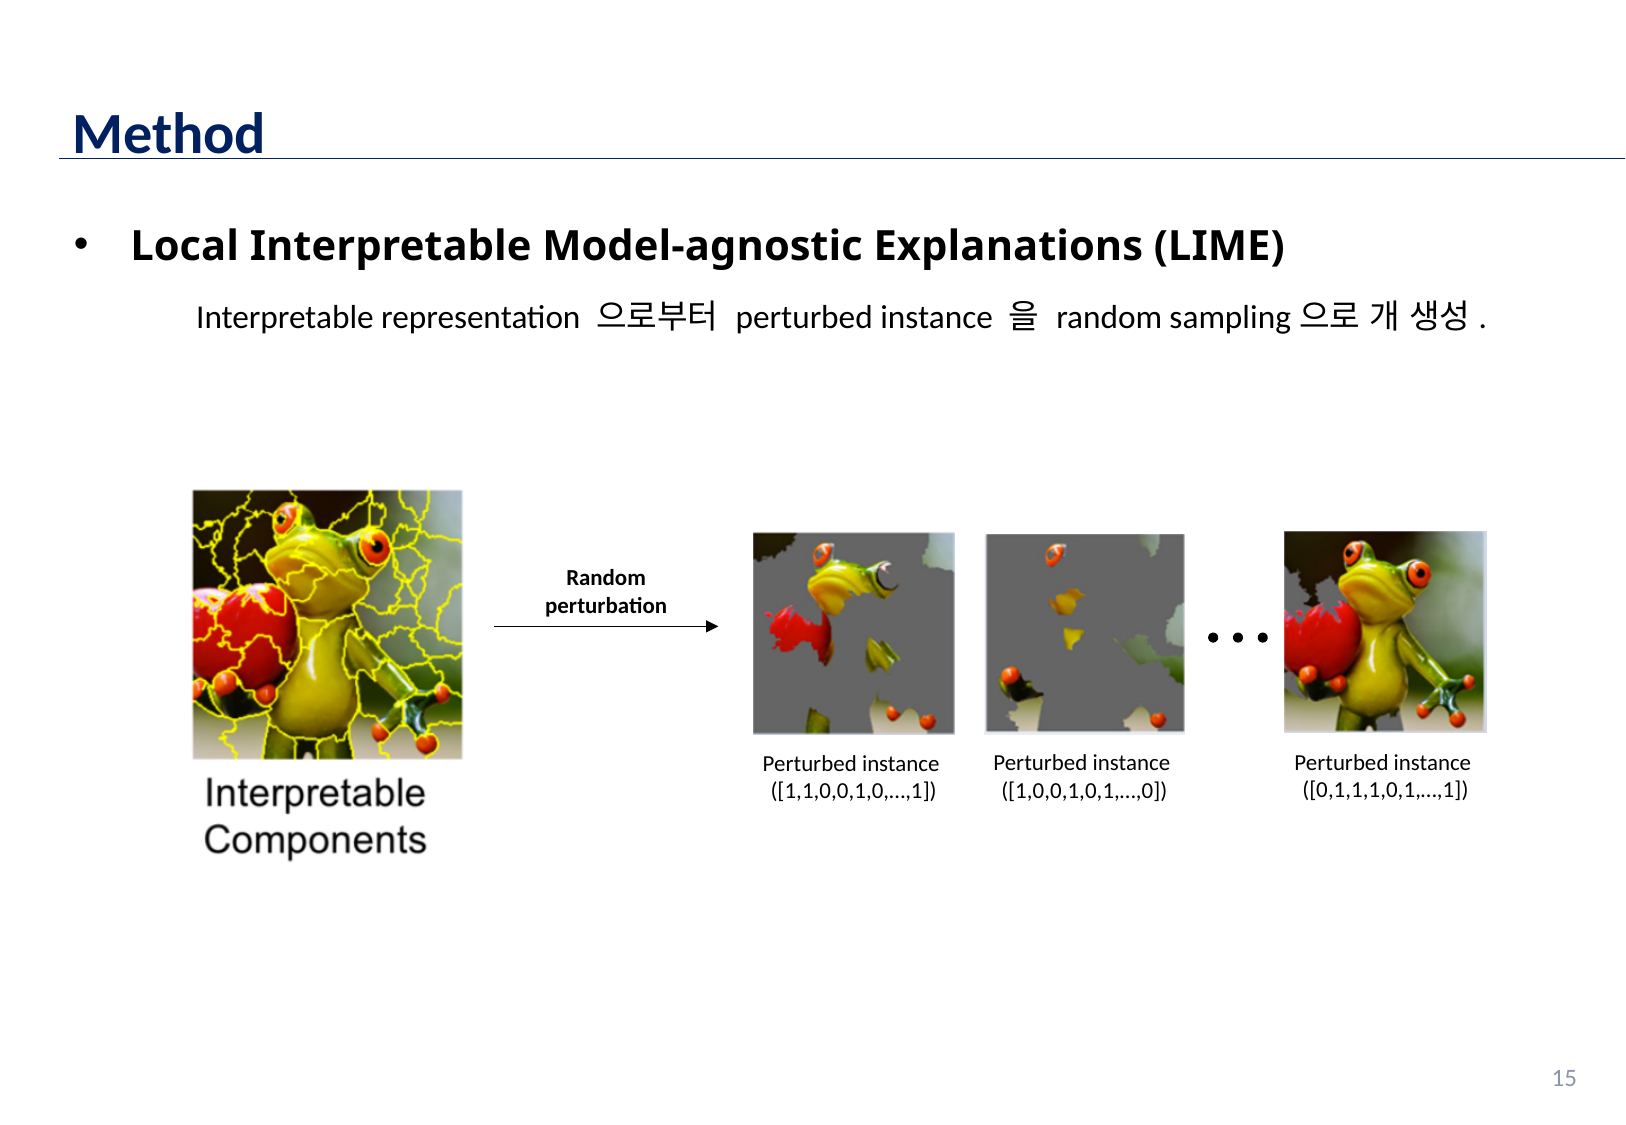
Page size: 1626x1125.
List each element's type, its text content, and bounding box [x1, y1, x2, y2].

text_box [186, 484, 1540, 867]
text_box Method [57, 54, 1625, 136]
slide_number 15 [1212, 1046, 1593, 1107]
